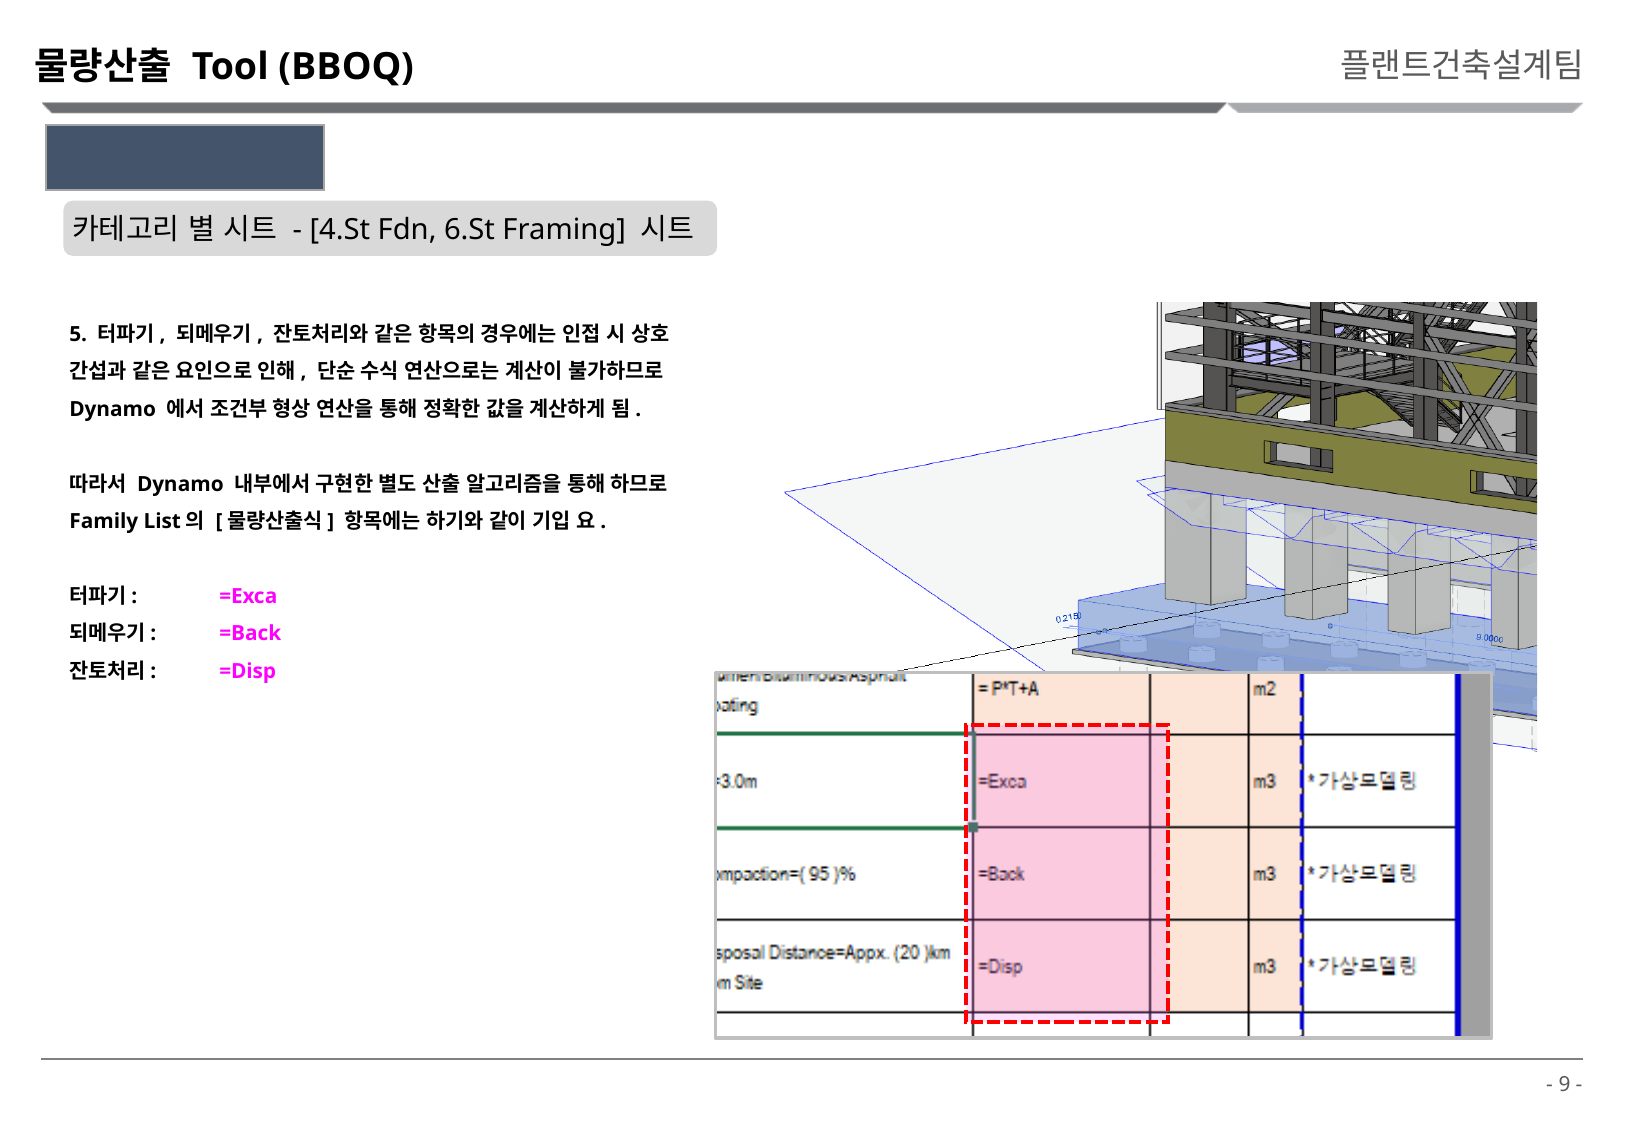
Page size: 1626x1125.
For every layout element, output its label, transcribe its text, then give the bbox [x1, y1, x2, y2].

text_box 5. 터파기, 되메우기, 잔토처리와 같은 항목의 경우에는 인접 시 상호 간섭과 같은 요인으로 인해, 단순 수식 연산으로는 계산이 불가하므로 Dynamo 에서 조건부 형상 연산을 통해 정확한 값을 계산하게 됨. 따라서 Dynamo 내부에서 구현한 별도 산출 알고리즘을 통해 하므로 Family List의 [물량산출식] 항목에는 하기와 같이 기입 요. 터파기: =Exca 되메우기: =Back 잔토처리: =Disp [45, 301, 692, 1061]
picture [42, 102, 1583, 114]
text_box 플랜트건축설계팀 [1339, 43, 1584, 84]
text_box 카테고리 별 시트 - [4.St Fdn, 6.St Framing] 시트 [62, 199, 719, 257]
text_box 2. Family List [45, 124, 325, 191]
text_box 물량산출 Tool (BBOQ) [19, 34, 429, 95]
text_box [717, 674, 1490, 1037]
picture [781, 302, 1538, 809]
